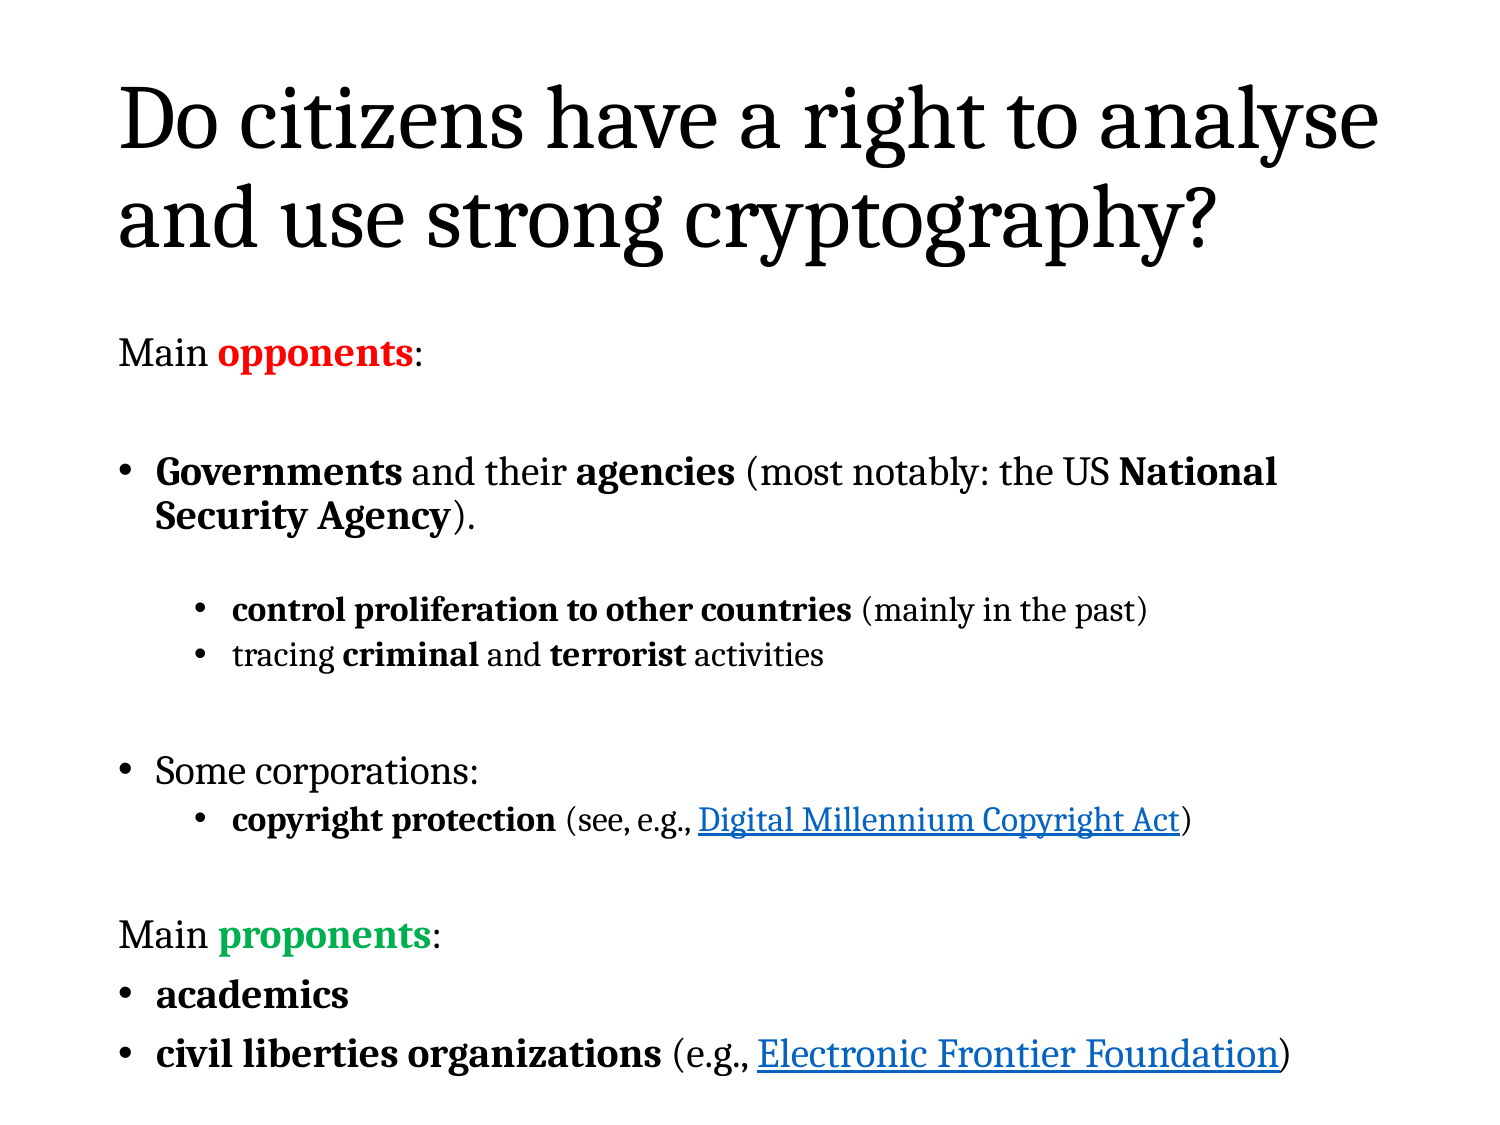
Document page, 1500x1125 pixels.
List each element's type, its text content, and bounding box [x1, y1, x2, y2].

list Main opponents: Governments and their agencies (most notably: the US National Security Agency). control proliferation to other countries (mainly in the past) tracing criminal and terrorist activities Some corporations: copyright protection (see, e.g., Digital Millennium Copyright Act) Main proponents: academics civil liberties organizations (e.g., Electronic Frontier Foundation) [103, 258, 1397, 1088]
title Do citizens have a right to analyse and use strong cryptography? [103, 59, 1397, 258]
